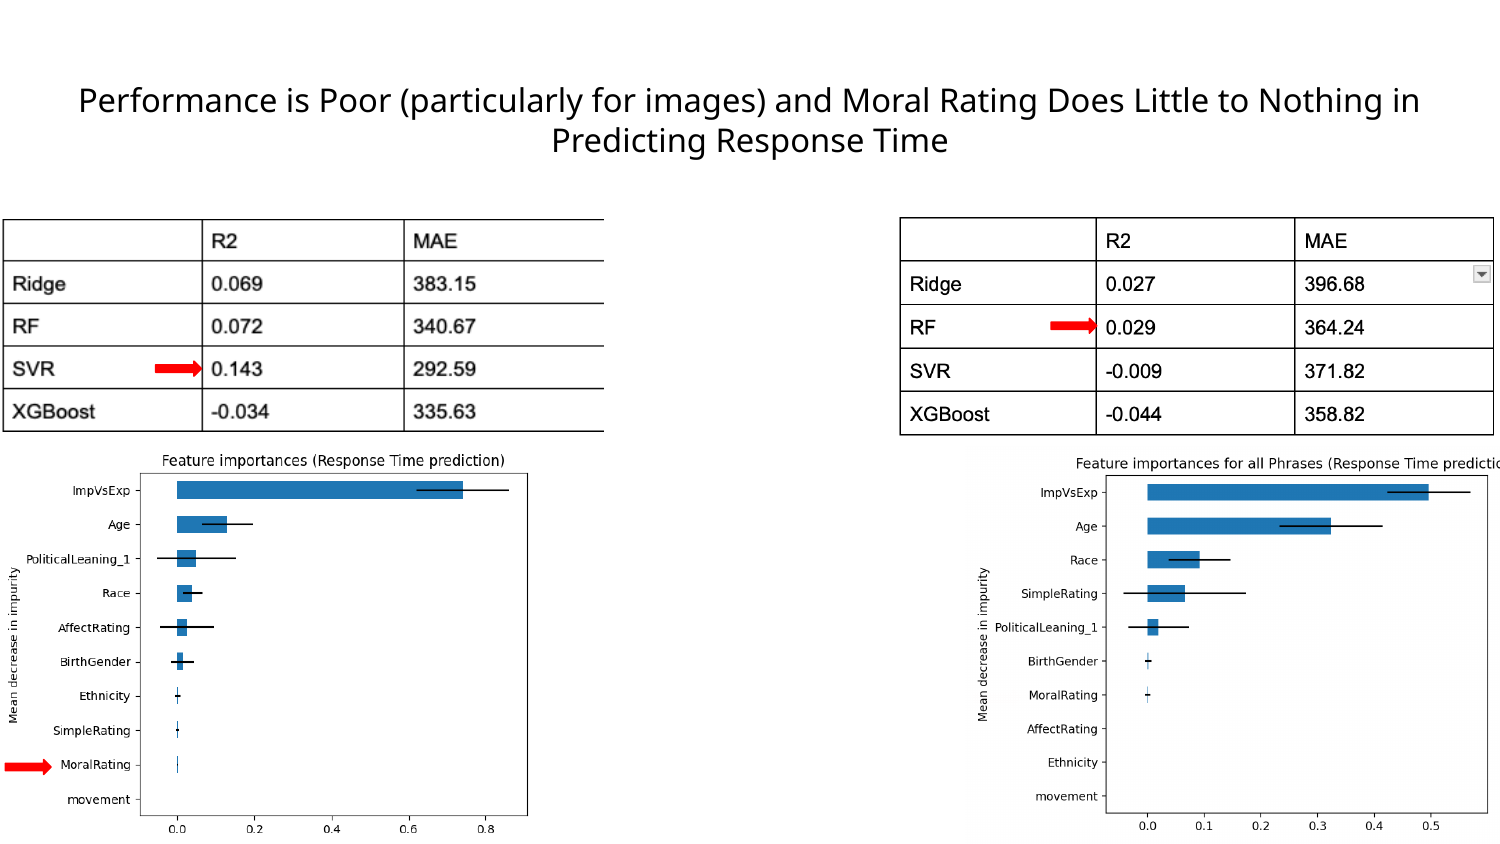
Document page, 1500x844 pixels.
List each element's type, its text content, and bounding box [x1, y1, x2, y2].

picture [0, 219, 604, 432]
picture [889, 205, 1500, 844]
title Performance is Poor (particularly for images) and Moral Rating Does Little to Nothing in Predicting Response Time [51, 64, 1449, 174]
picture [0, 445, 535, 844]
